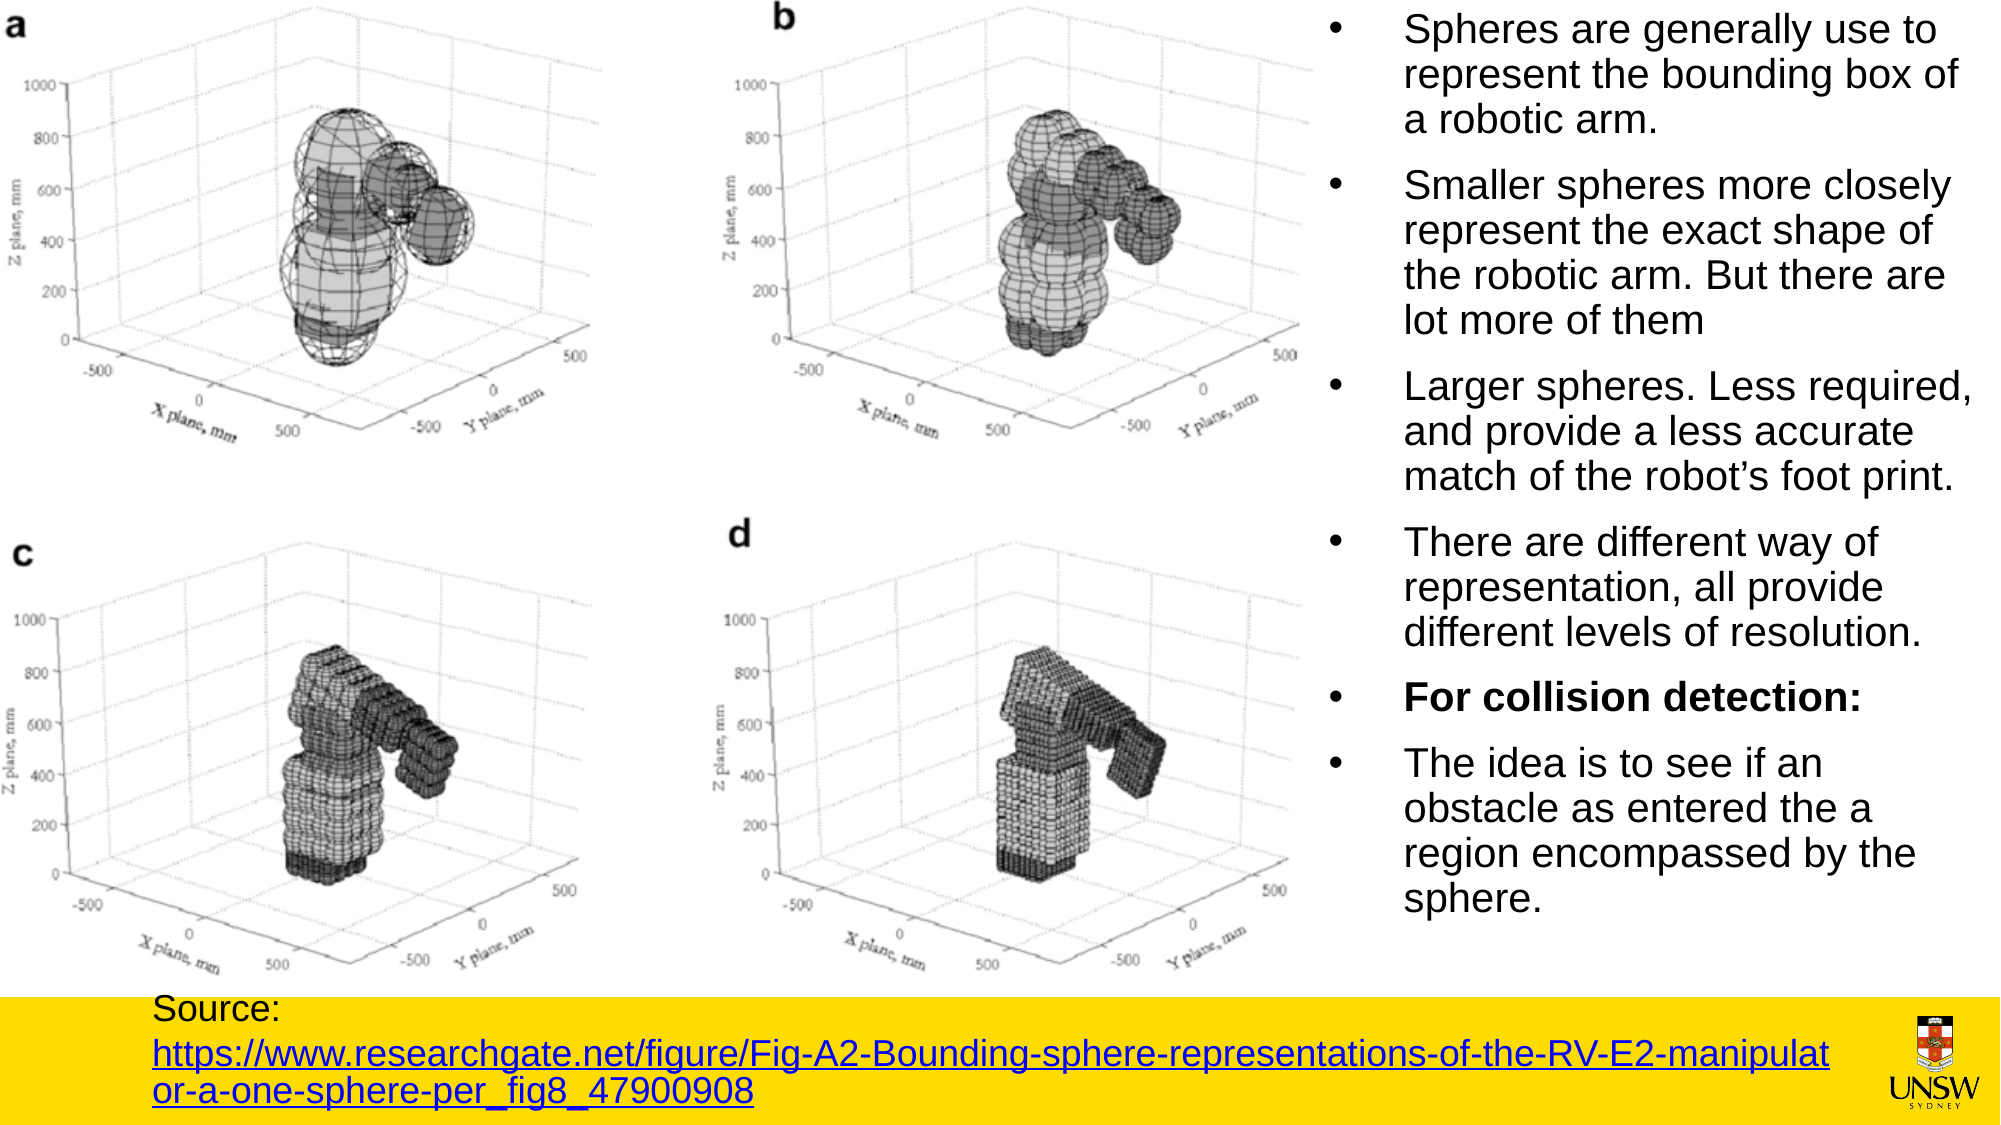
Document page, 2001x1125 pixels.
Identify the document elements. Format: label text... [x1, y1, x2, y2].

picture [0, 0, 1314, 977]
picture [1890, 1016, 1980, 1109]
text_box Source: https://www.researchgate.net/figure/Fig-A2-Bounding-sphere-representations-of-the-RV-E2-manipulator-a-one-sphere-per_fig8_47900908 [137, 976, 1863, 1125]
list Spheres are generally use to represent the bounding box of a robotic arm. Smaller spheres more closely represent the exact shape of the robotic arm. But there are lot more of them Larger spheres. Less required, and provide a less accurate match of the robot’s foot print. There are different way of representation, all provide different levels of resolution. For collision detection: The idea is to see if an obstacle as entered the a region encompassed by the sphere. [1314, 0, 2000, 1001]
